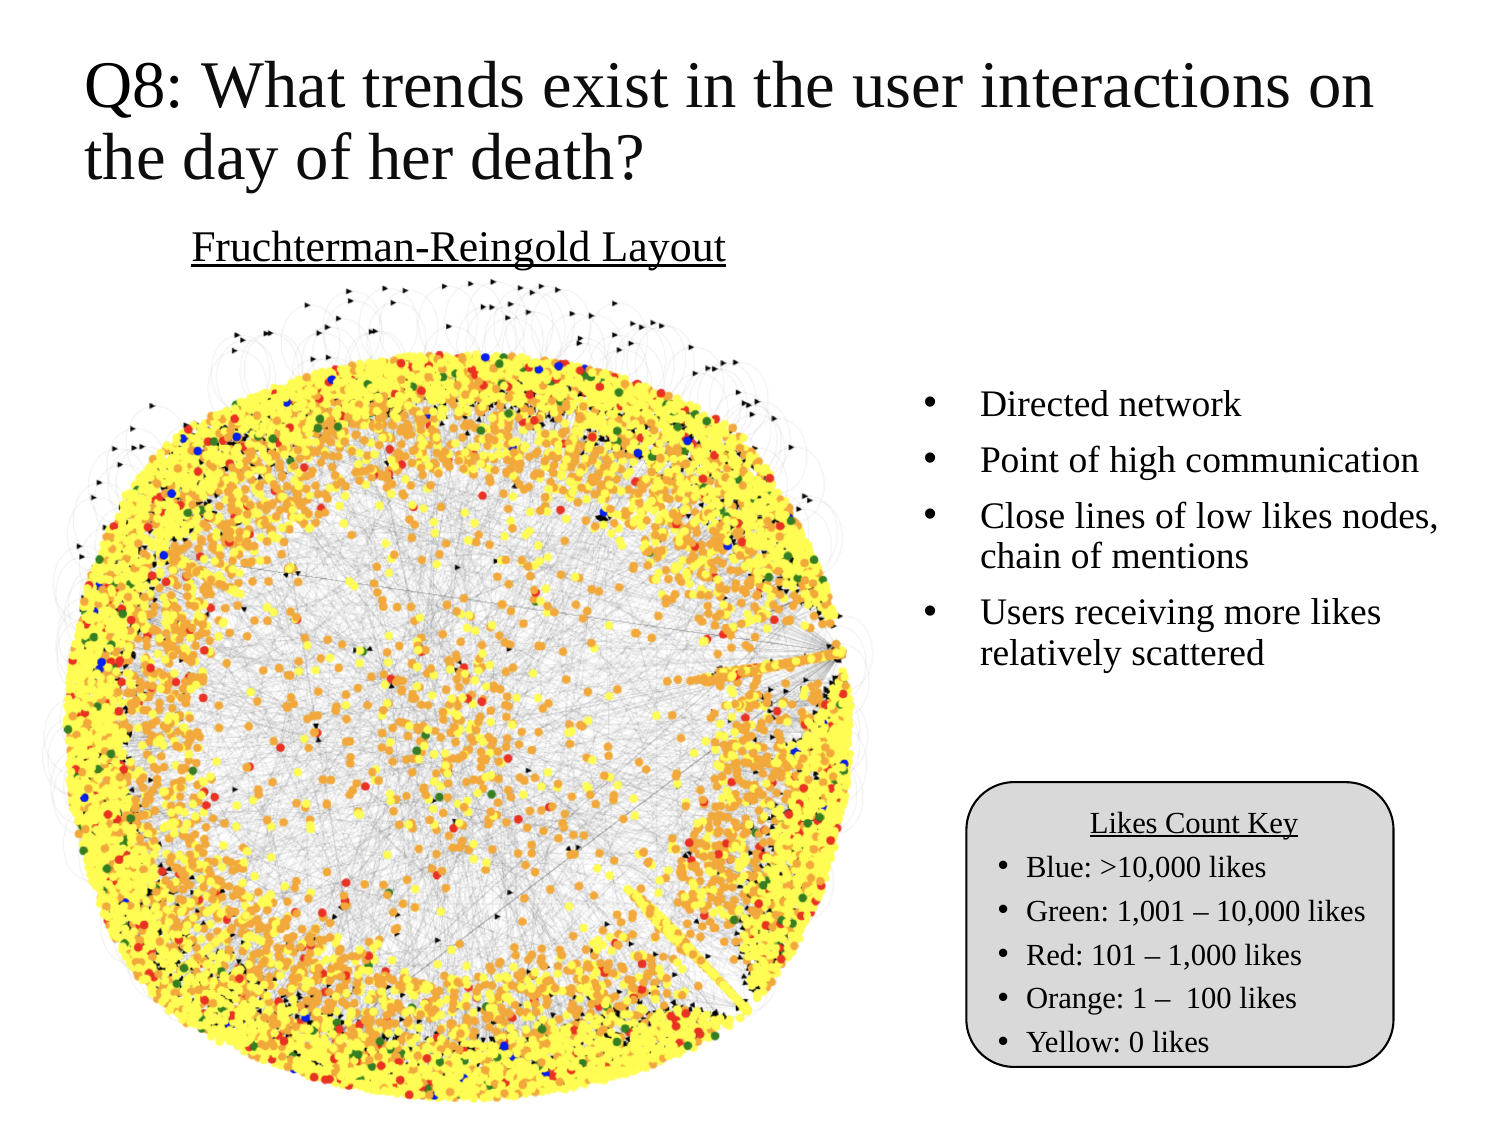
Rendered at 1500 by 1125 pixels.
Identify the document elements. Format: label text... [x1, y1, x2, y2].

text_box Fruchterman-Reingold Layout [0, 216, 937, 297]
list Directed network Point of high communication Close lines of low likes nodes, chain of mentions Users receiving more likes relatively scattered [908, 376, 1480, 749]
text_box Likes Count Key Blue: >10,000 likes Green: 1,001 – 10,000 likes Red: 101 – 1,000 likes Orange: 1 – 100 likes Yellow: 0 likes [982, 799, 1406, 1067]
picture [38, 272, 880, 1112]
title Q8: What trends exist in the user interactions on the day of her death? [69, 12, 1464, 231]
text_box [965, 781, 1384, 1056]
